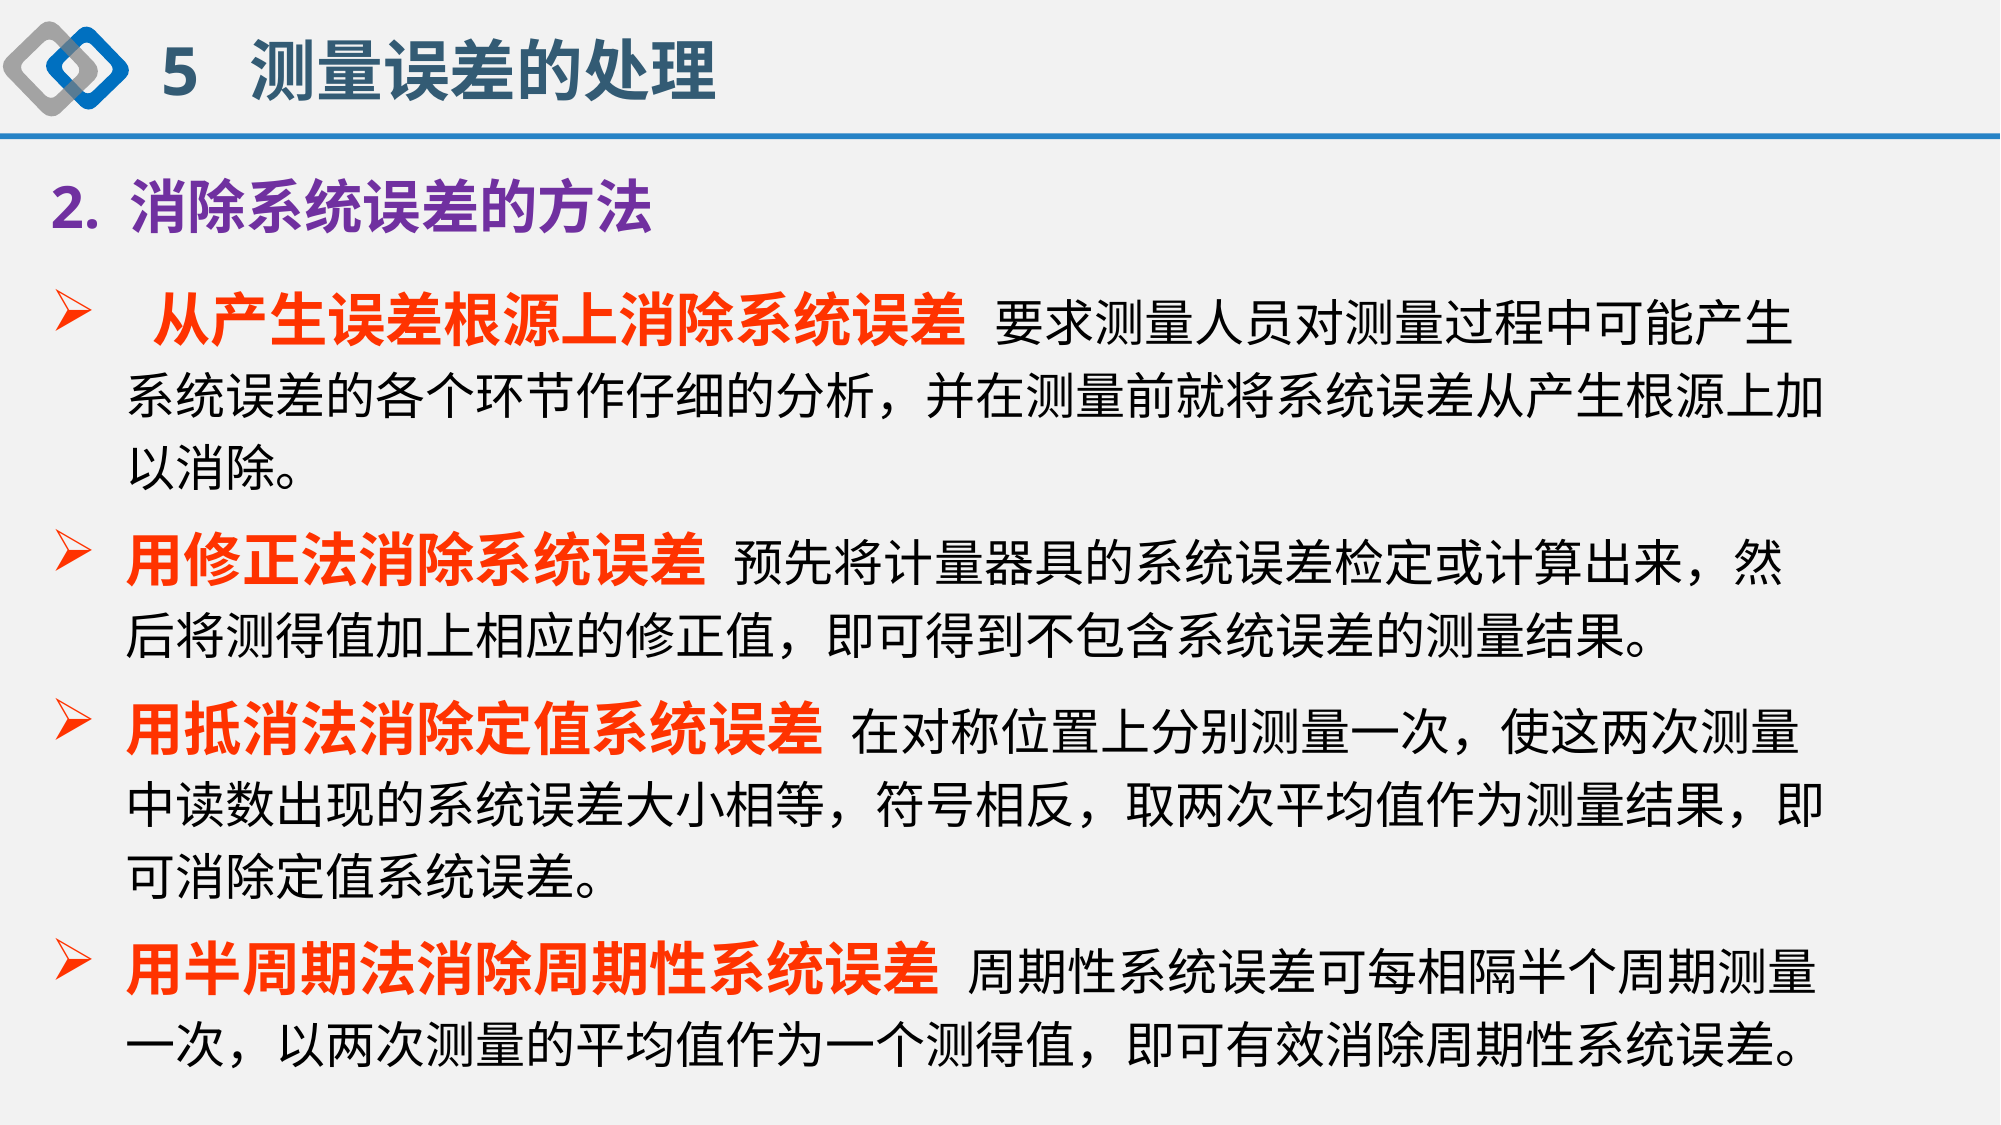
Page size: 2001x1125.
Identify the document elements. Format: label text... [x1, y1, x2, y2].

text_box 5 测量误差的处理 [146, 0, 1495, 144]
text_box 2. 消除系统误差的方法 [35, 176, 1386, 261]
text_box 从产生误差根源上消除系统误差 要求测量人员对测量过程中可能产生系统误差的各个环节作仔细的分析，并在测量前就将系统误差从产生根源上加以消除。 用修正法消除系统误差 预先将计量器具的系统误差检定或计算出来，然后将测得值加上相应的修正值，即可得到不包含系统误差的测量结果。 用抵消法消除定值系统误差 在对称位置上分别测量一次，使这两次测量中读数出现的系统误差大小相等，符号相反，取两次平均值作为测量结果，即可消除定值系统误差。 用半周期法消除周期性系统误差 周期性系统误差可每相隔半个周期测量一次，以两次测量的平均值作为一个测得值，即可有效消除周期性系统误差。 [35, 261, 1846, 864]
